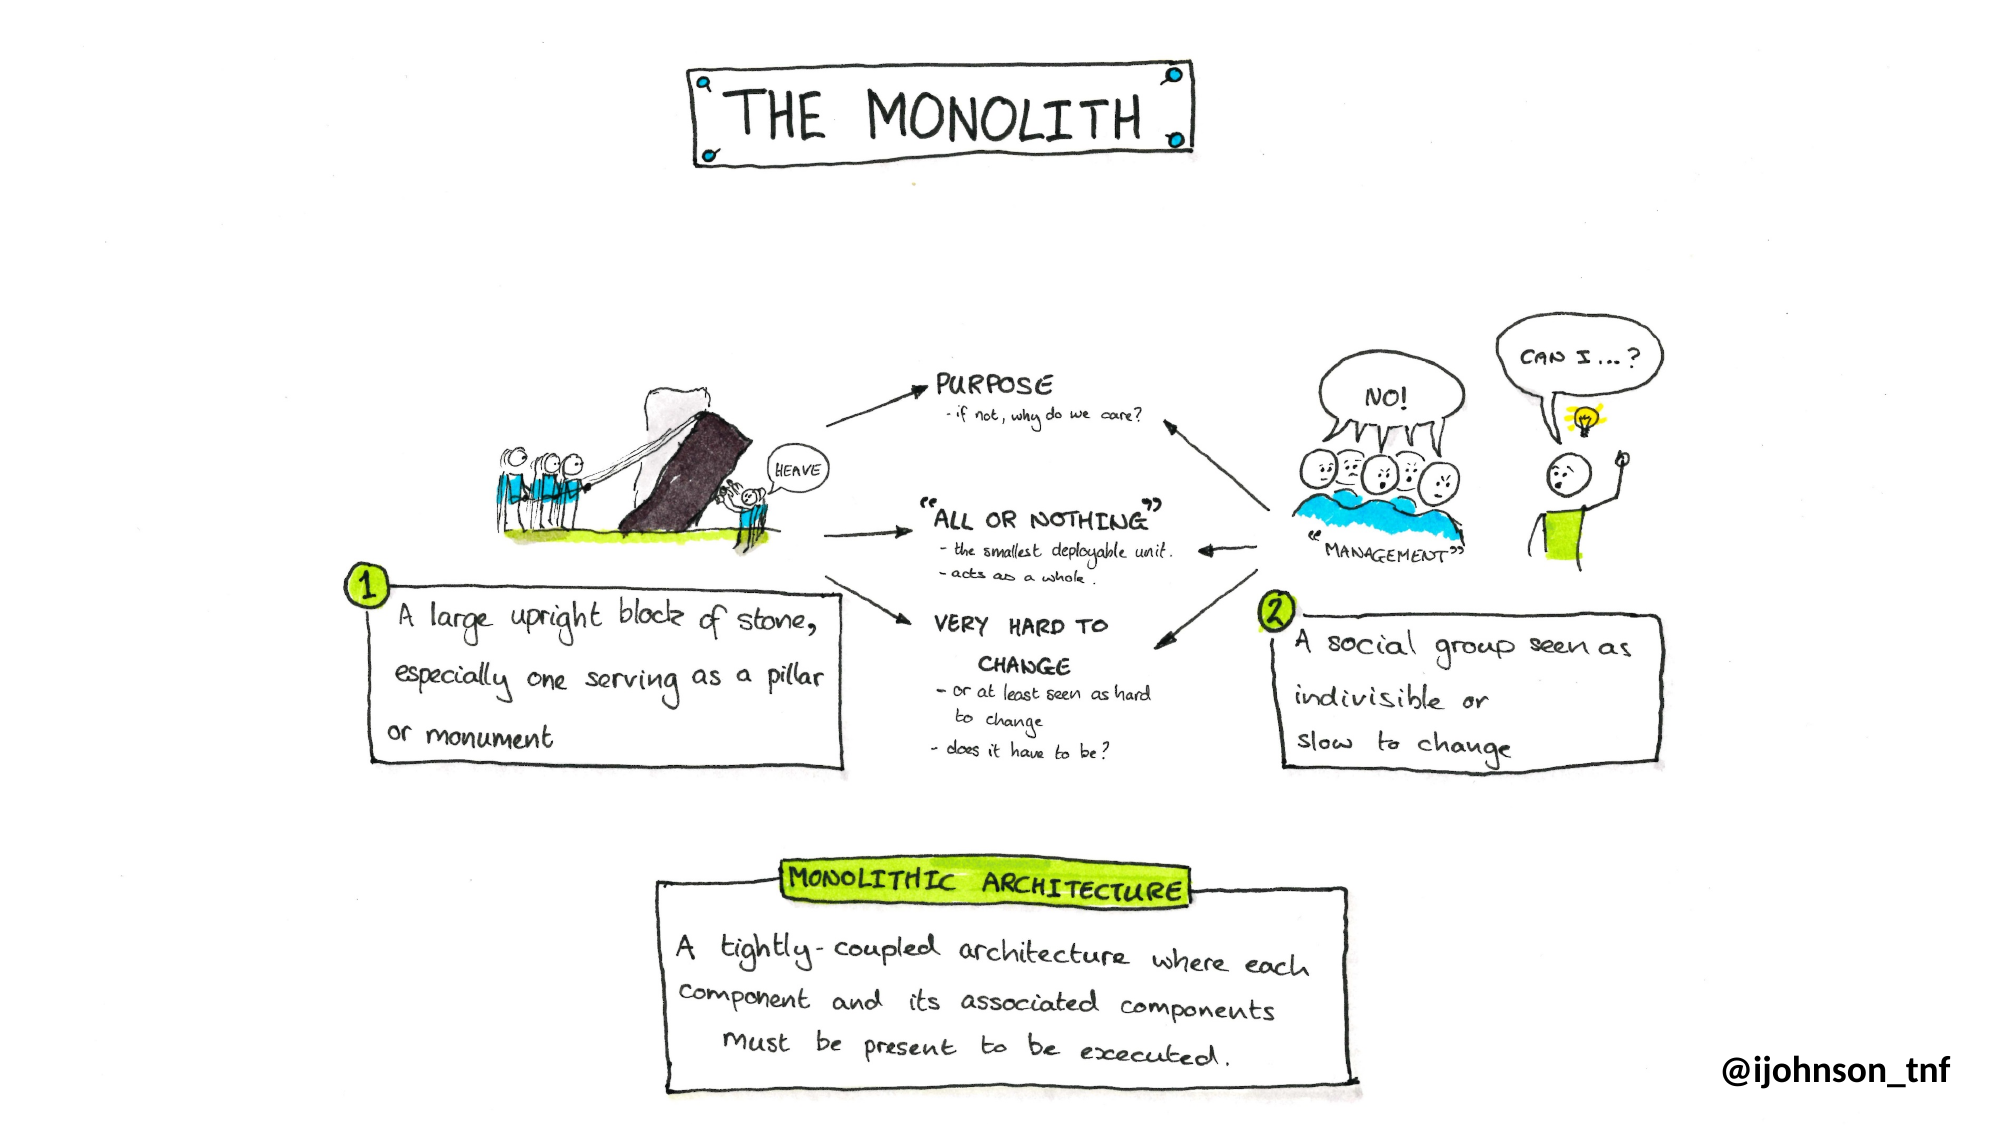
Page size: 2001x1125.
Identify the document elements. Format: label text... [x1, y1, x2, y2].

picture [67, 26, 1914, 1125]
text_box @ijohnson_tnf [1914, 1037, 1966, 1098]
